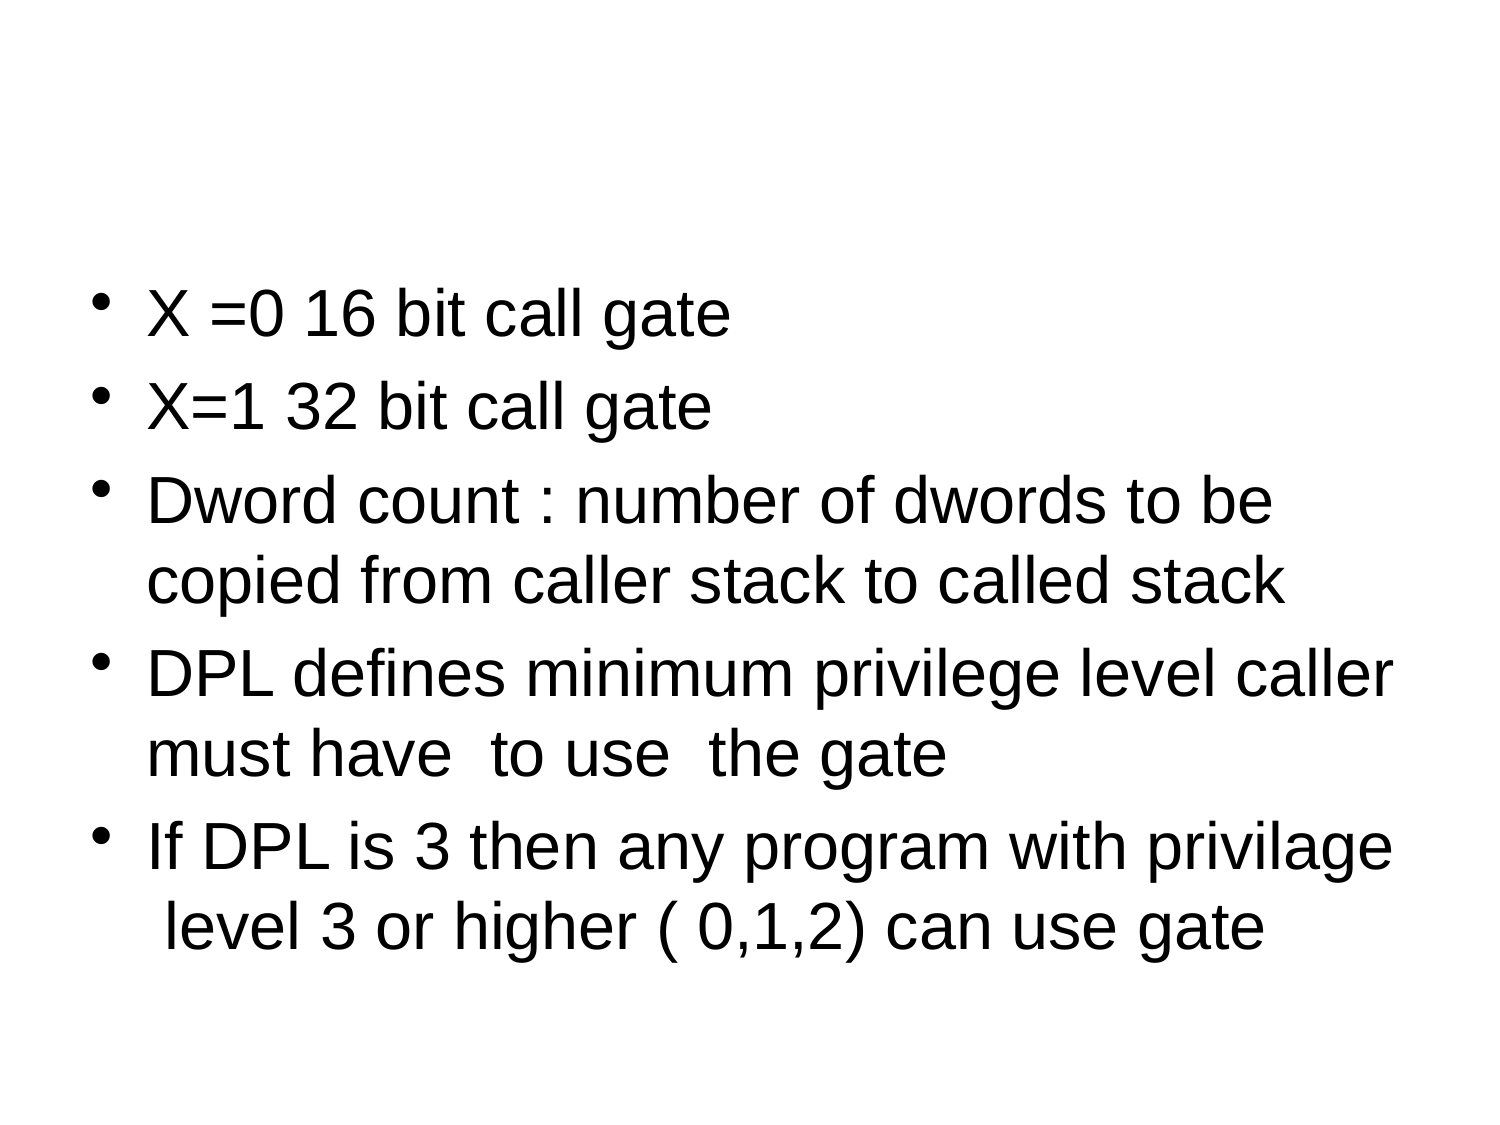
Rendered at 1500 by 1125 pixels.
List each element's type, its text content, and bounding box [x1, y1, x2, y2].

list X =0 16 bit call gate X=1 32 bit call gate Dword count : number of dwords to be copied from caller stack to called stack DPL defines minimum privilege level caller must have to use the gate If DPL is 3 then any program with privilage level 3 or higher ( 0,1,2) can use gate [74, 262, 1426, 1006]
